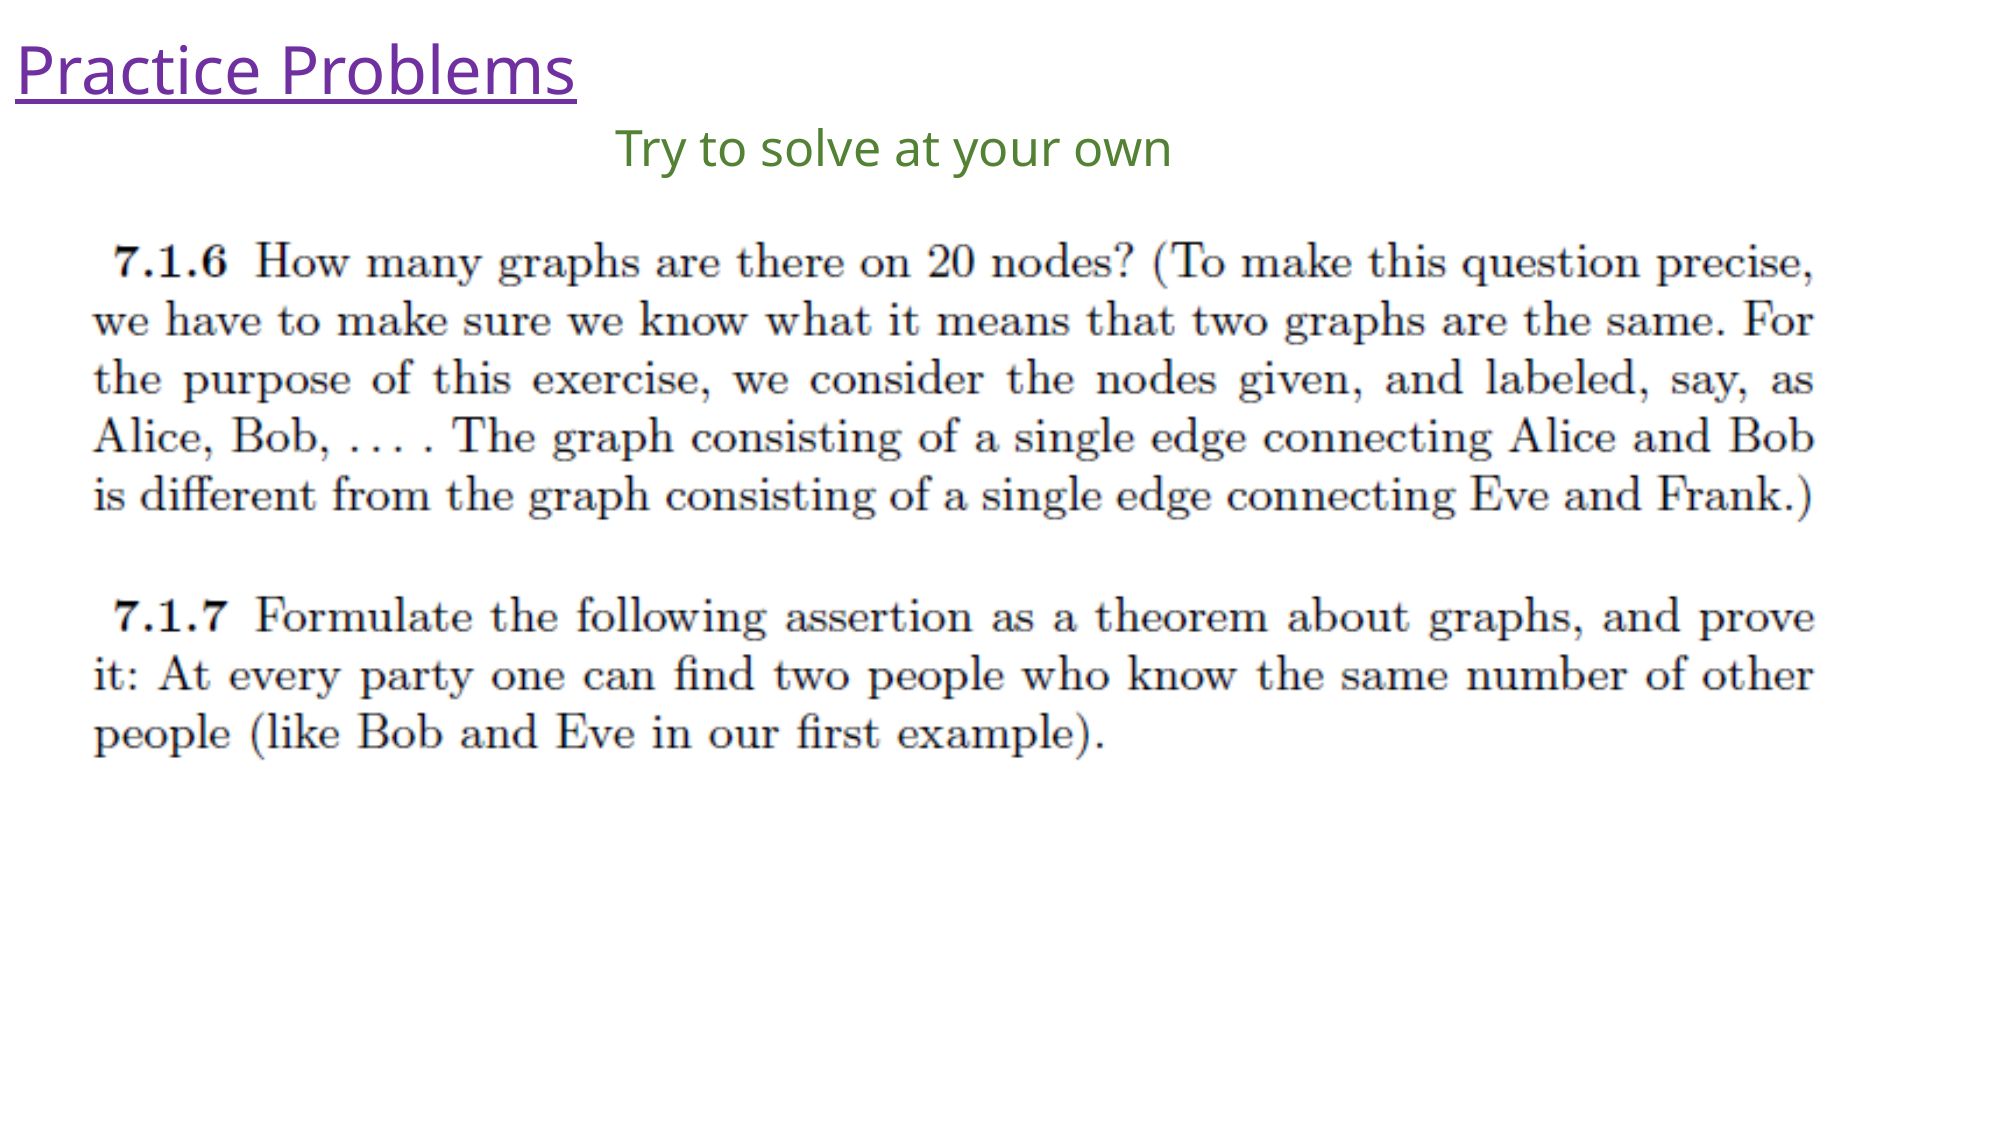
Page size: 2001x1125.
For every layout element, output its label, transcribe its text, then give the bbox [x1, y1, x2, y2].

picture [62, 217, 1855, 793]
title Practice Problems Try to solve at your own [0, 0, 1725, 218]
